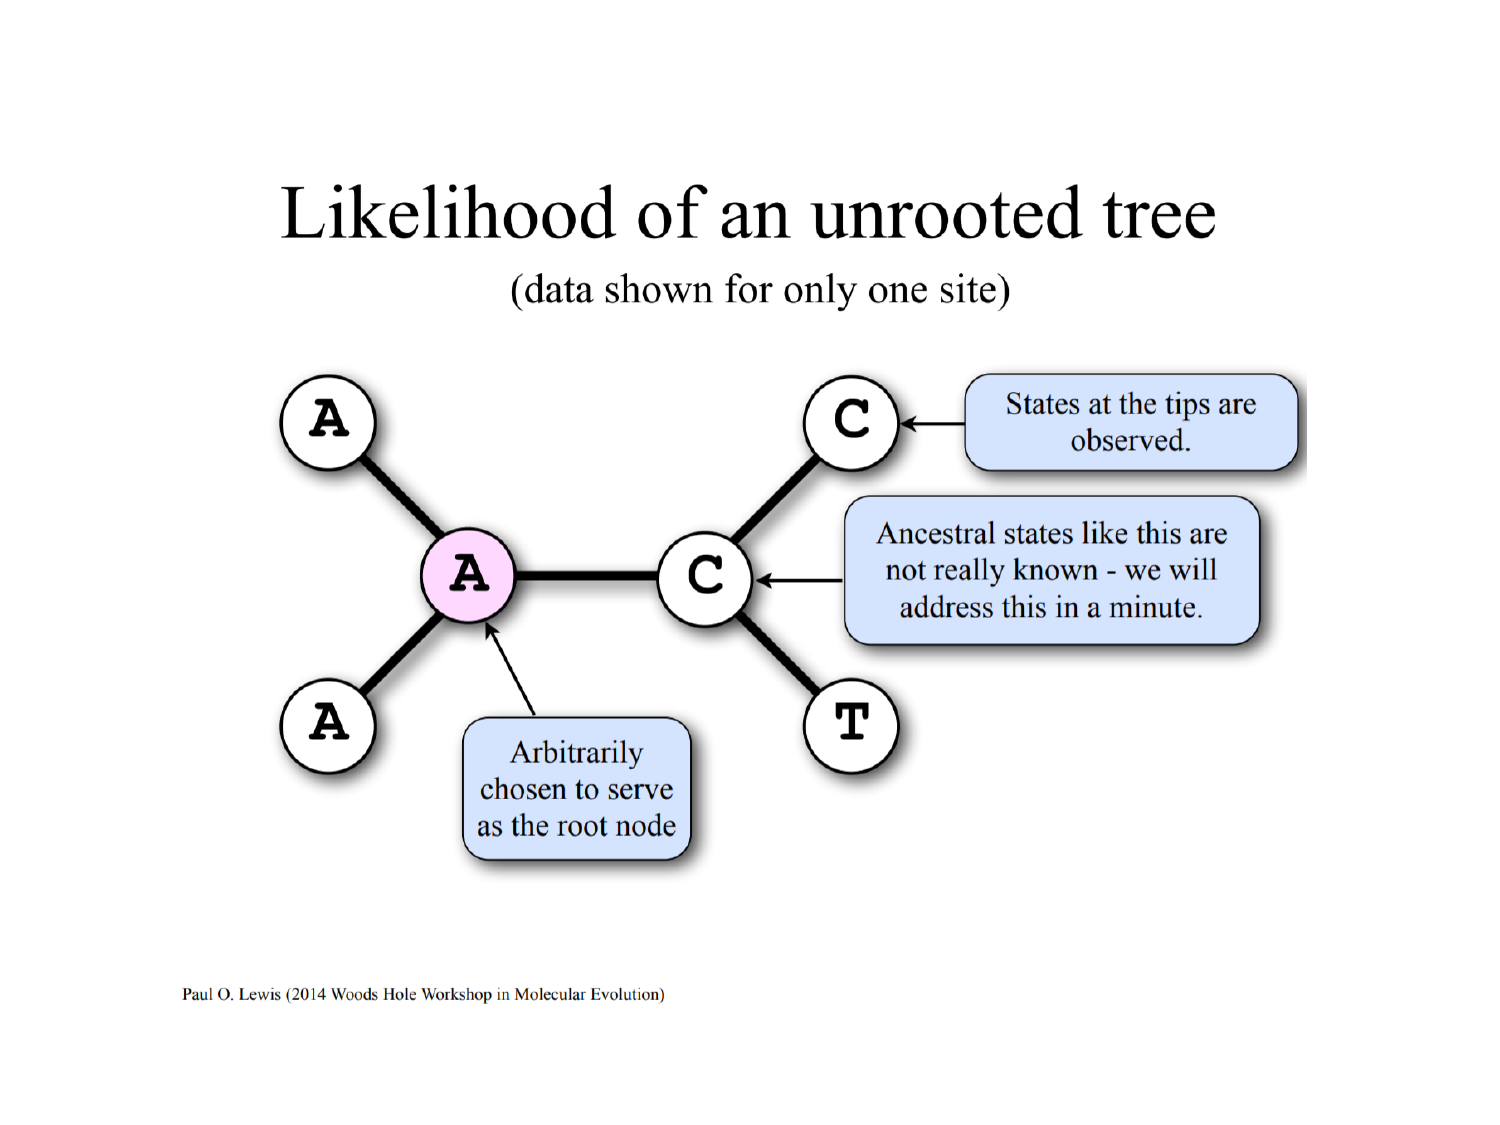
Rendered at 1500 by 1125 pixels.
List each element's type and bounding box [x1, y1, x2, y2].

list [162, 121, 1307, 1027]
